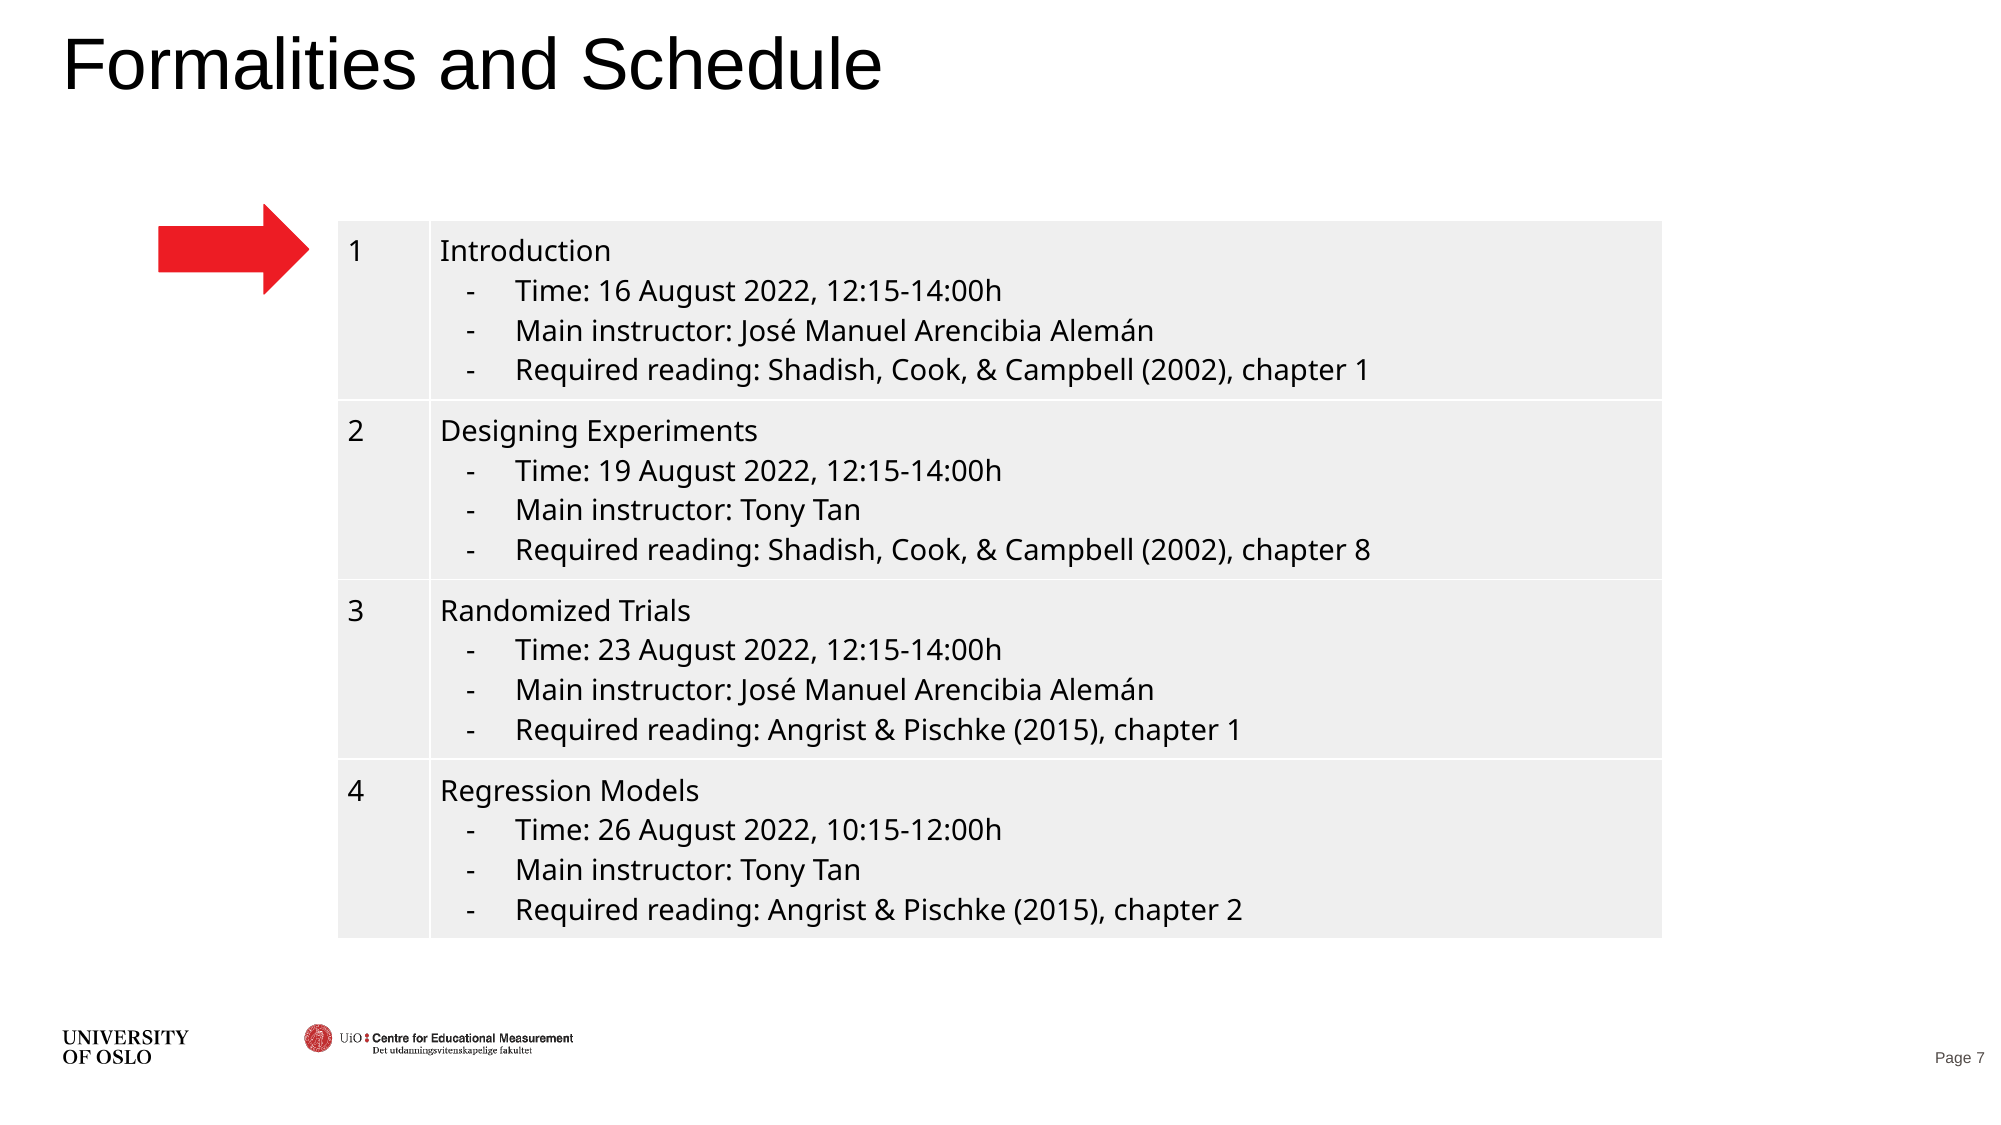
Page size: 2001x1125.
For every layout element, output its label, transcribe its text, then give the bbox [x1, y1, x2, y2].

slide_number Page 7 [1901, 1027, 2000, 1088]
table_header Introduction Time: 16 August 2022, 12:15-14:00h Main instructor: José Manuel Arencibia Alemán Required reading: Shadish, Cook, & Campbell (2002), chapter 1 [431, 221, 1662, 399]
table_cell 3 [338, 580, 429, 758]
table_cell Regression Models Time: 26 August 2022, 10:15-12:00h Main instructor: Tony Tan Required reading: Angrist & Pischke (2015), chapter 2 [431, 760, 1662, 938]
text_box [159, 204, 309, 294]
picture [301, 1021, 597, 1067]
picture [62, 1030, 189, 1064]
title Formalities and Schedule [62, 26, 1938, 151]
table_header 1 [338, 221, 429, 399]
table_cell 4 [338, 760, 429, 938]
table_cell 2 [338, 401, 429, 579]
table_cell Designing Experiments Time: 19 August 2022, 12:15-14:00h Main instructor: Tony Tan Required reading: Shadish, Cook, & Campbell (2002), chapter 8 [431, 401, 1662, 579]
table_cell Randomized Trials Time: 23 August 2022, 12:15-14:00h Main instructor: José Manuel Arencibia Alemán Required reading: Angrist & Pischke (2015), chapter 1 [431, 580, 1662, 758]
